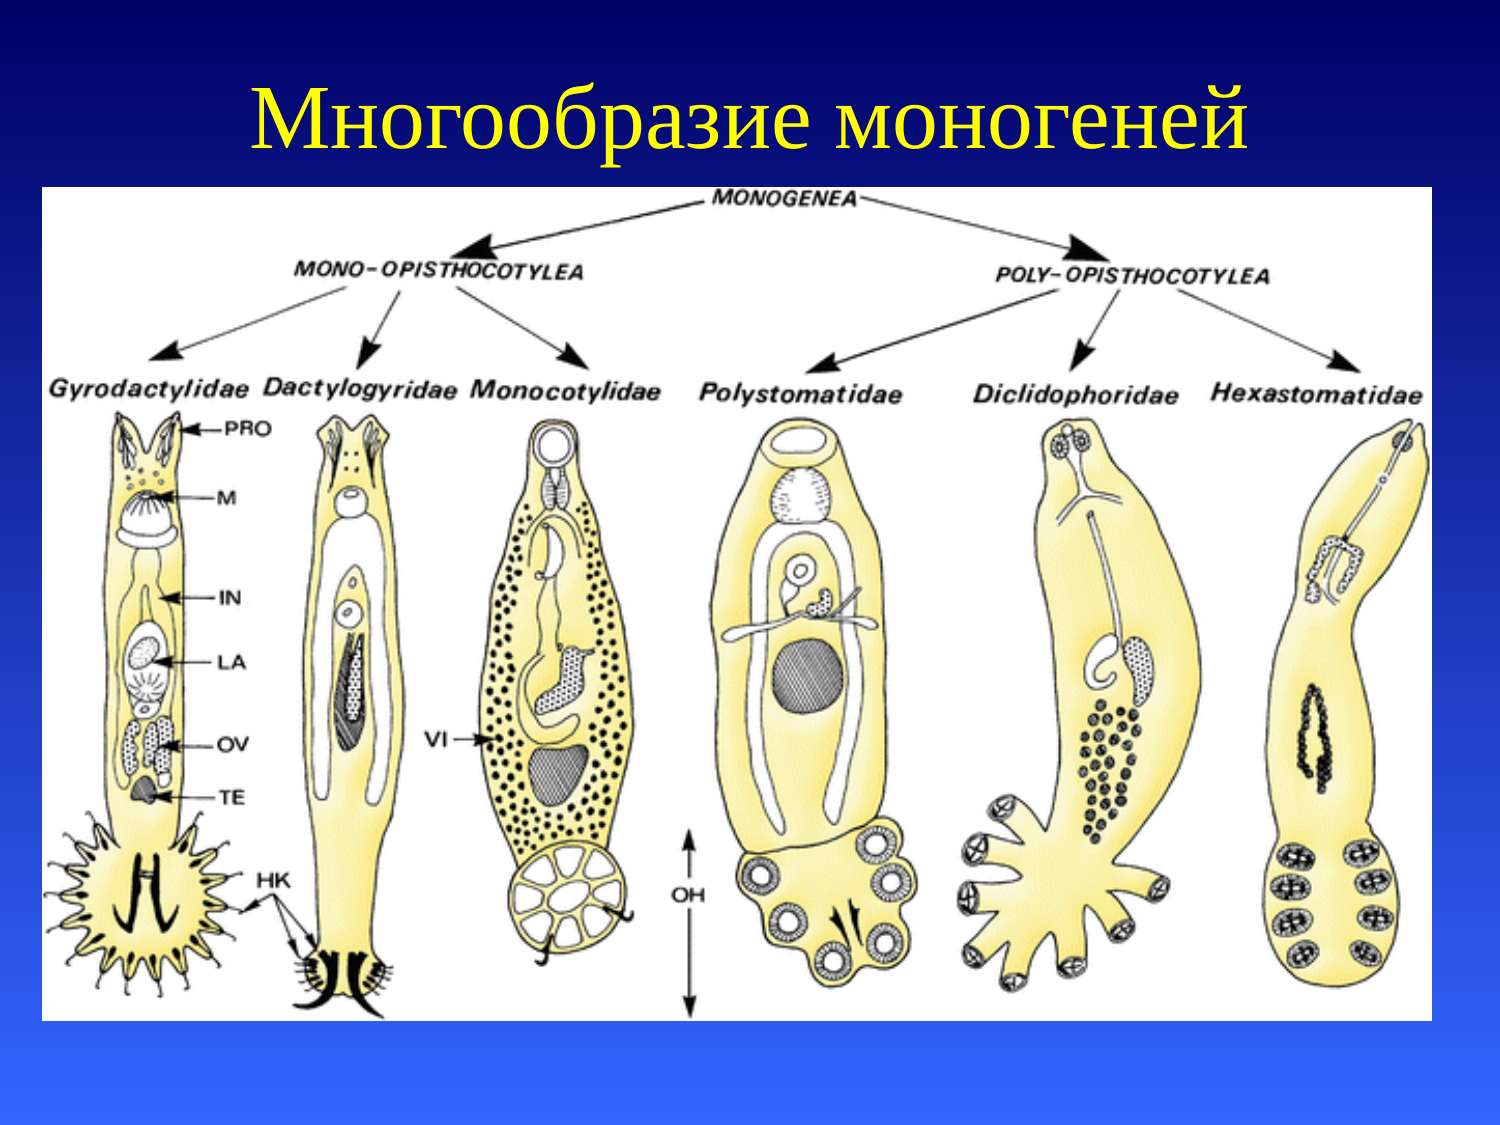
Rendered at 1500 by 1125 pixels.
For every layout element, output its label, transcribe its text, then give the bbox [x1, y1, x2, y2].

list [42, 187, 1432, 1021]
title Многообразие моногеней [112, 18, 1388, 187]
